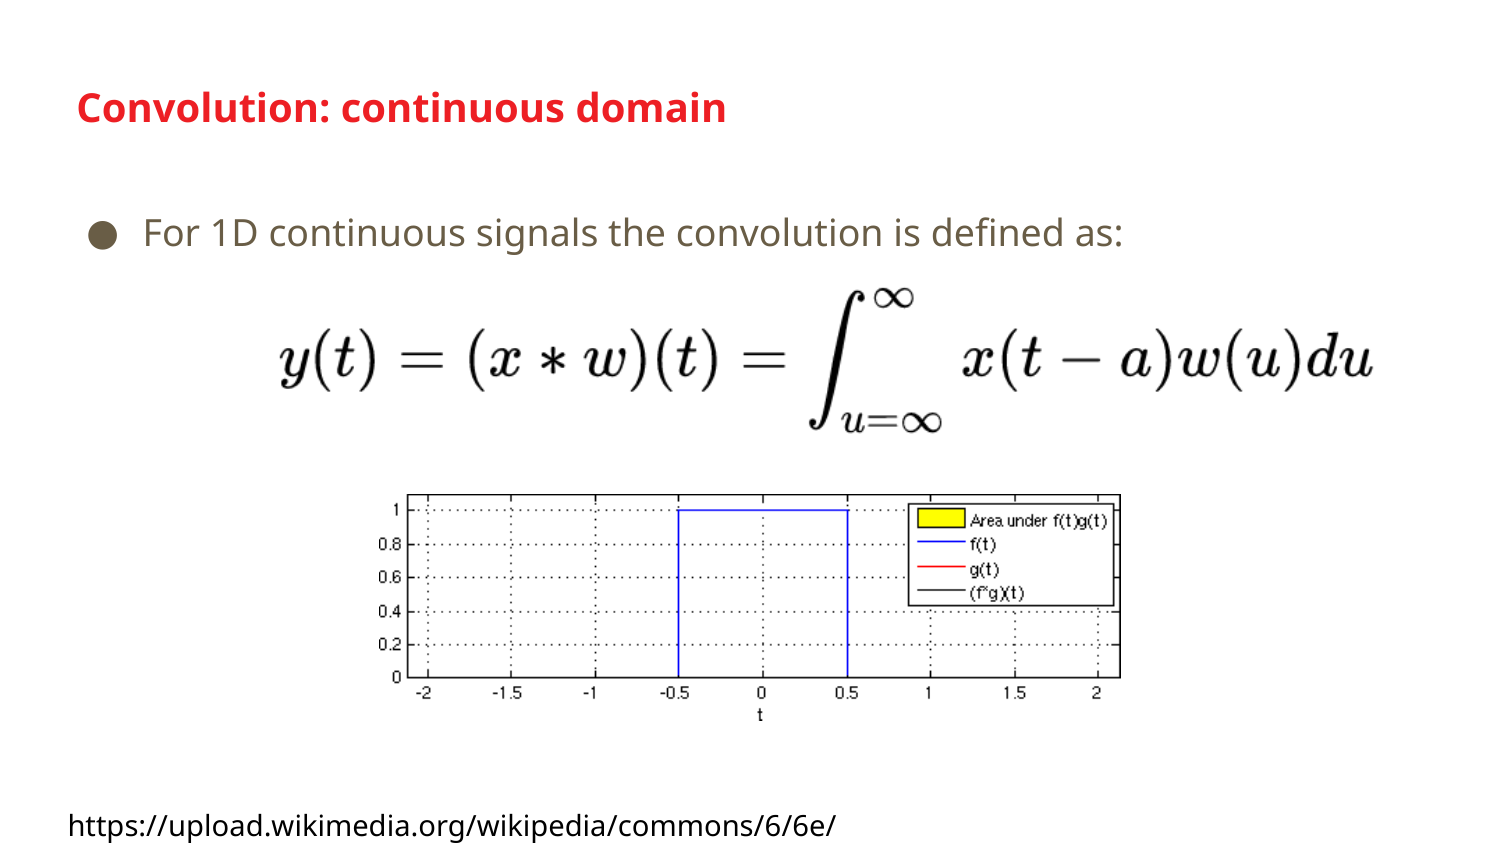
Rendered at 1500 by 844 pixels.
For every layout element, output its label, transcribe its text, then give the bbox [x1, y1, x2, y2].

title Convolution: continuous domain [61, 21, 768, 146]
list For 1D continuous signals the convolution is defined as: [52, 186, 1391, 318]
picture [269, 284, 1384, 438]
text_box https://upload.wikimedia.org/wikipedia/commons/6/6e/Convolution_of_box_signal_with_itself.gif [52, 792, 1369, 844]
picture [379, 493, 1121, 721]
